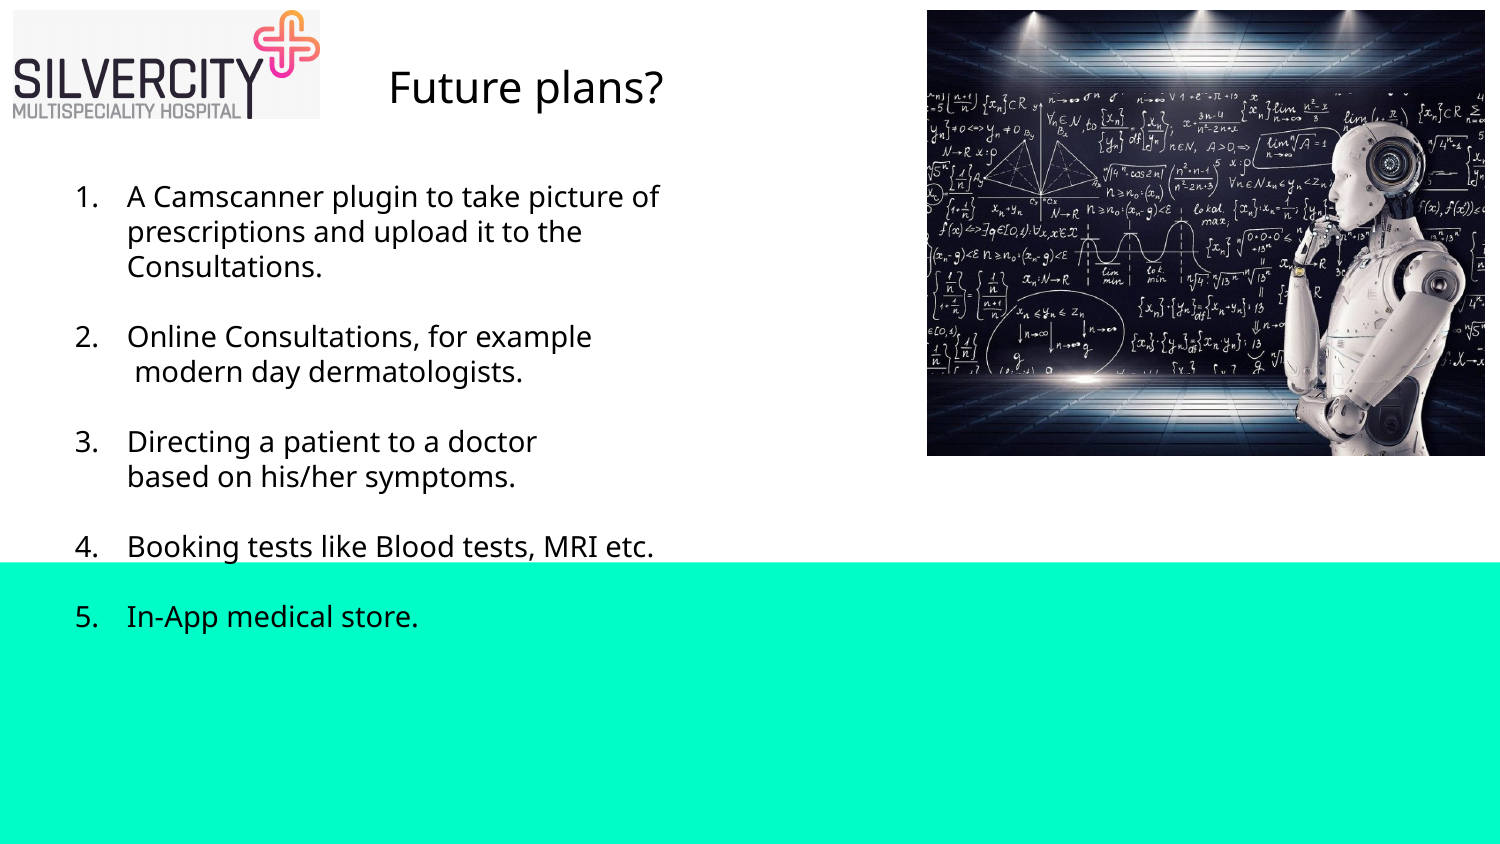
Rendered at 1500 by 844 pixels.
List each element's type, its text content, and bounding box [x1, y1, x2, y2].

picture [12, 10, 320, 119]
text_box A Camscanner plugin to take picture of prescriptions and upload it to the Consultations. Online Consultations, for example modern day dermatologists. Directing a patient to a doctor based on his/her symptoms. Booking tests like Blood tests, MRI etc. In-App medical store. [36, 163, 1344, 768]
picture [927, 10, 1485, 457]
title Know the Workflow of the Doctor UI! [356, 36, 922, 128]
text_box Future plans? [373, 44, 777, 120]
